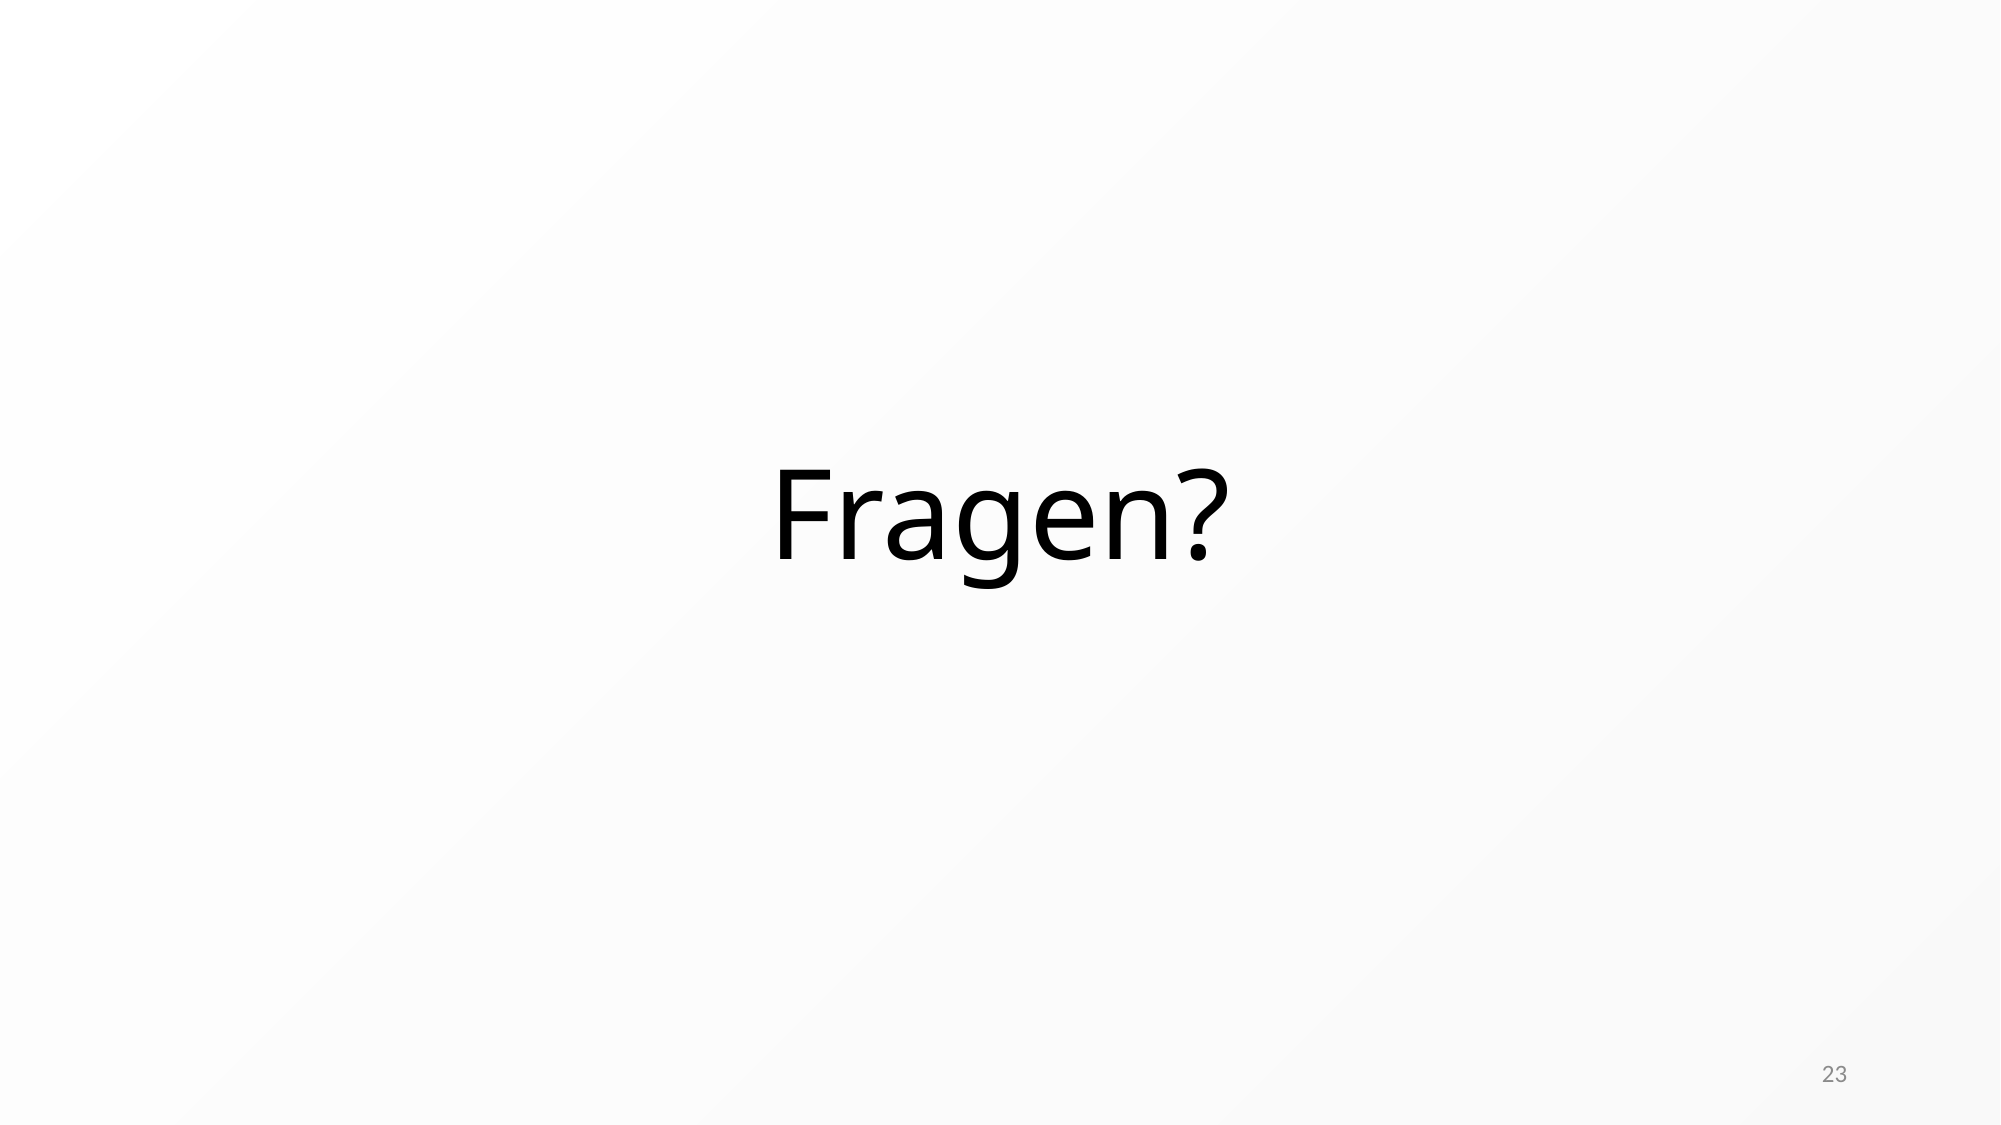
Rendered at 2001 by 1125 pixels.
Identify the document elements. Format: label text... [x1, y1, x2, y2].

slide_number 23 [1412, 1042, 1863, 1103]
title Fragen? [137, 126, 1863, 594]
